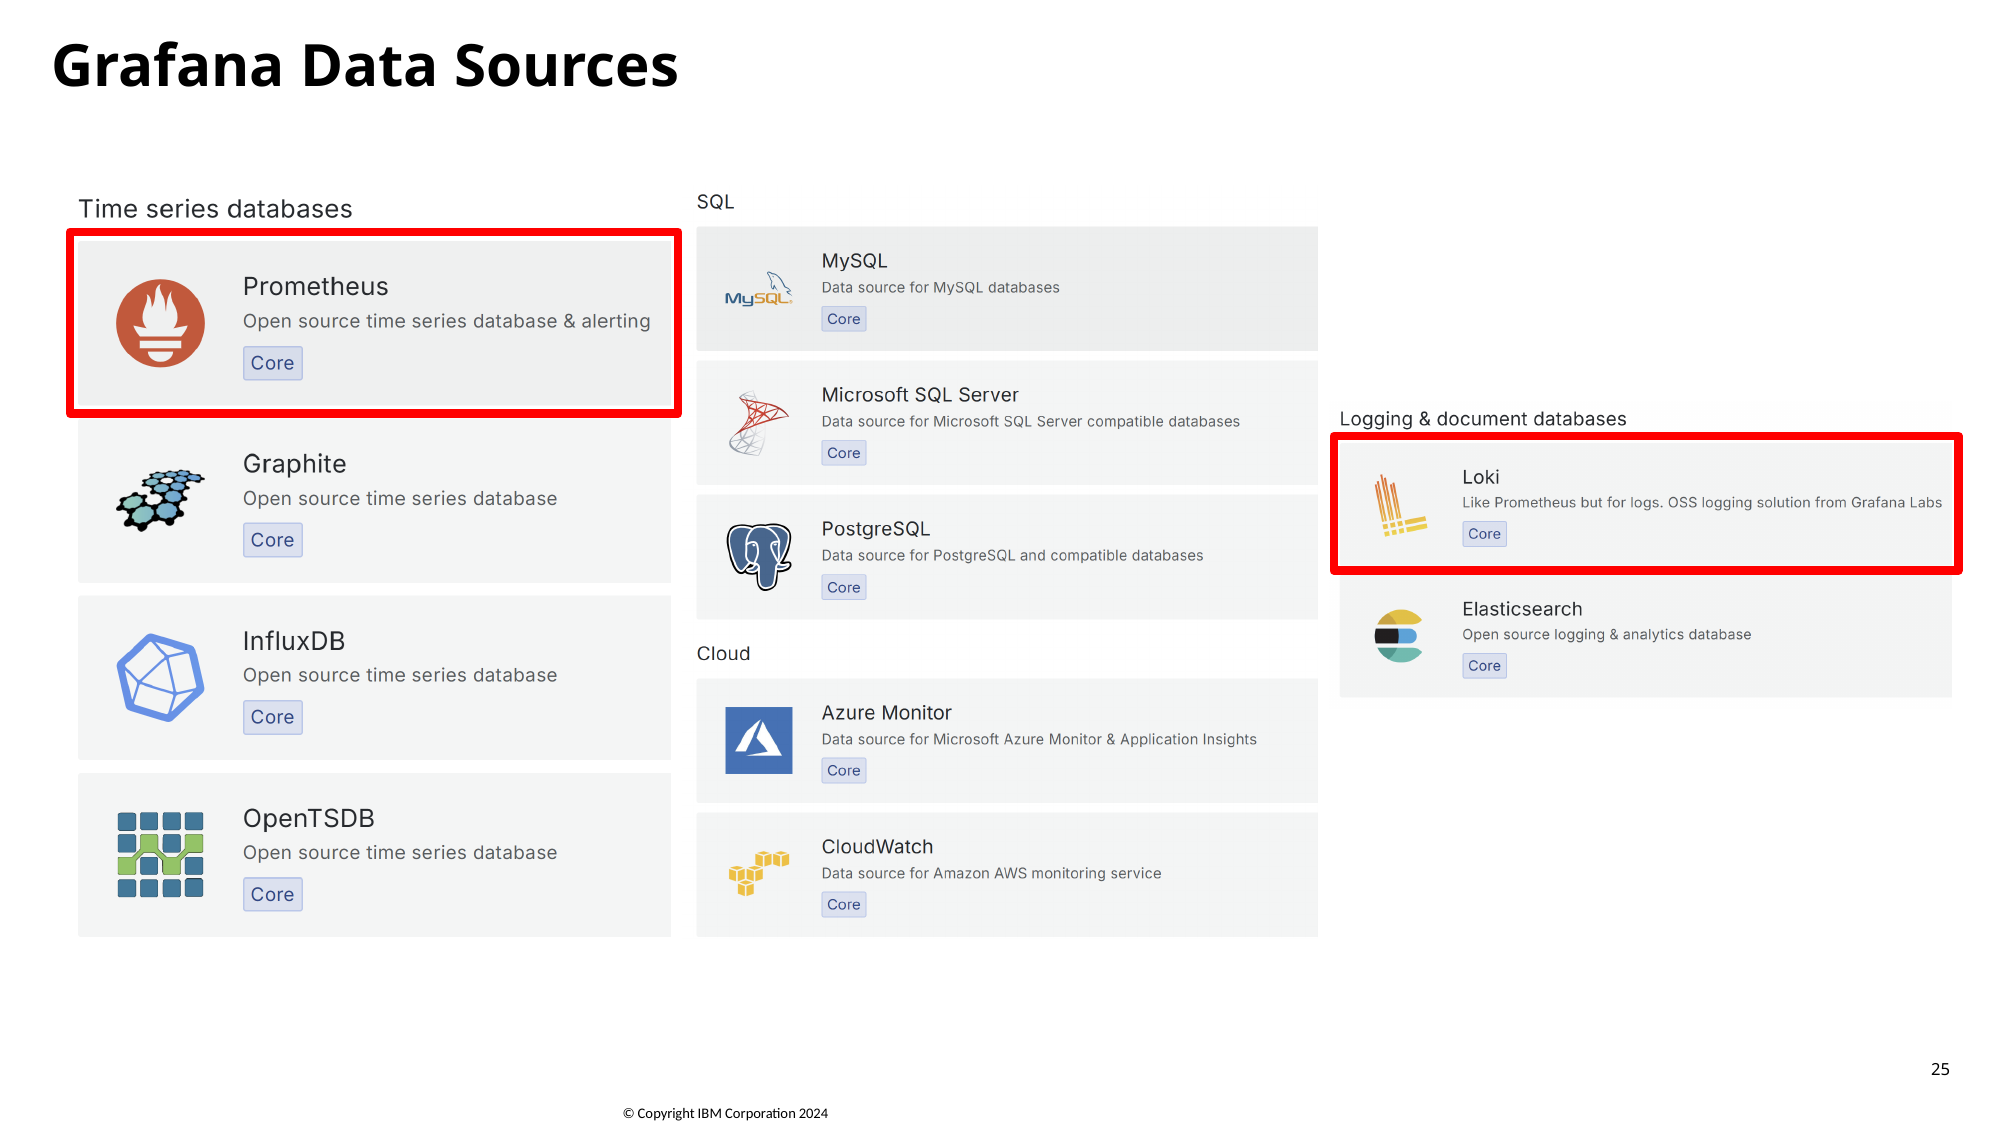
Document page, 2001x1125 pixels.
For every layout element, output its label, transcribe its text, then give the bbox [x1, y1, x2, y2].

text_box Grafana Data Sources [50, 36, 1721, 101]
picture [61, 184, 671, 955]
picture [681, 184, 1319, 939]
picture [1329, 400, 1952, 709]
slide_number 25 [1500, 1055, 1950, 1086]
